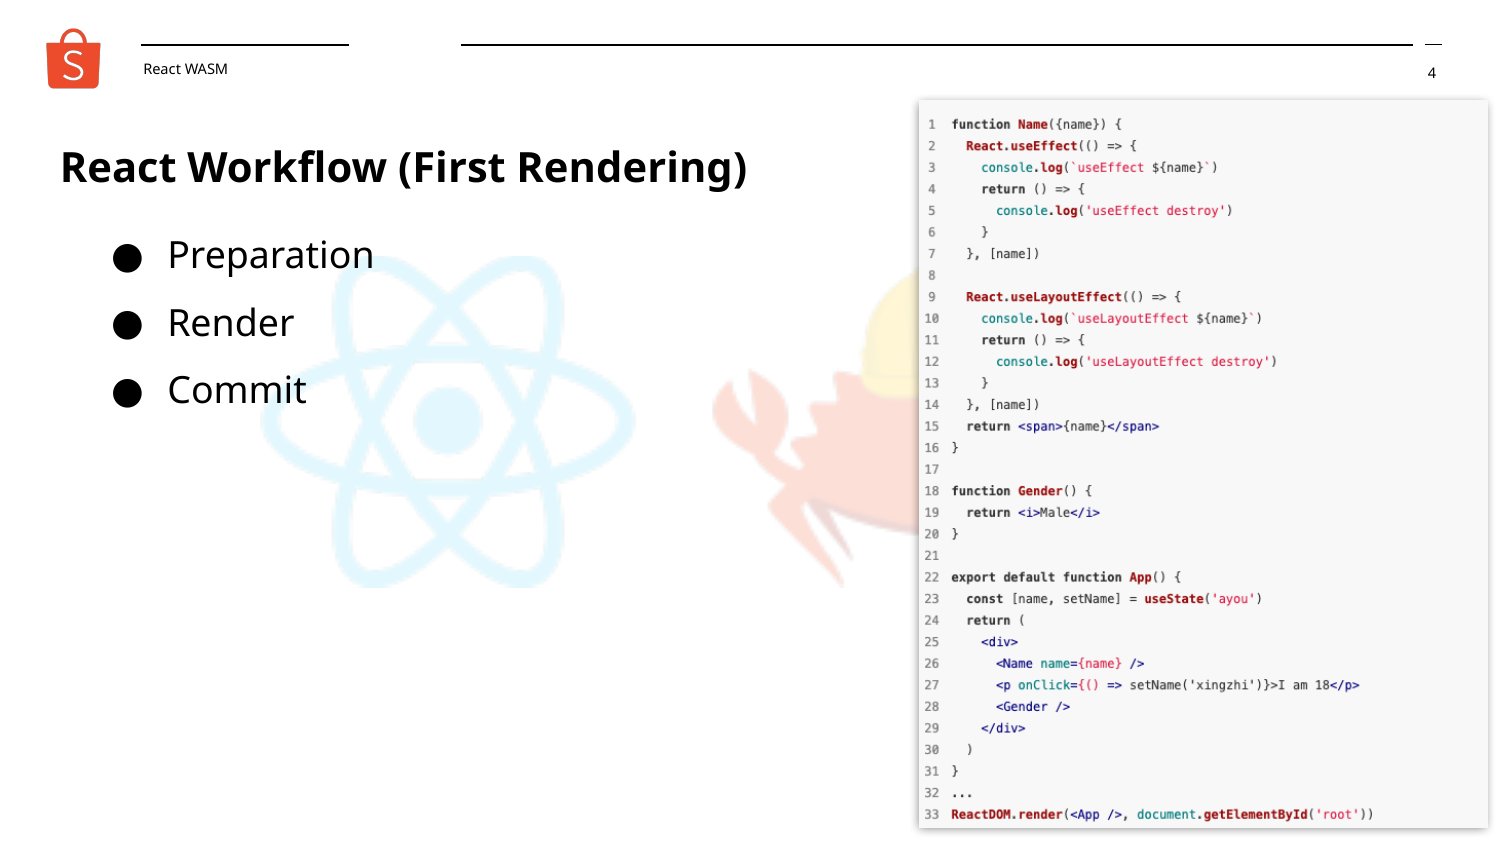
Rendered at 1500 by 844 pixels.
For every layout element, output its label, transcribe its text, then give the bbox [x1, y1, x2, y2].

text_box React WASM [128, 44, 320, 90]
text_box Preparation Render Commit [77, 193, 914, 595]
slide_number ‹#› [1412, 46, 1499, 101]
text_box React Workflow (First Rendering) [44, 100, 788, 156]
picture [43, 28, 103, 93]
picture [919, 100, 1488, 828]
